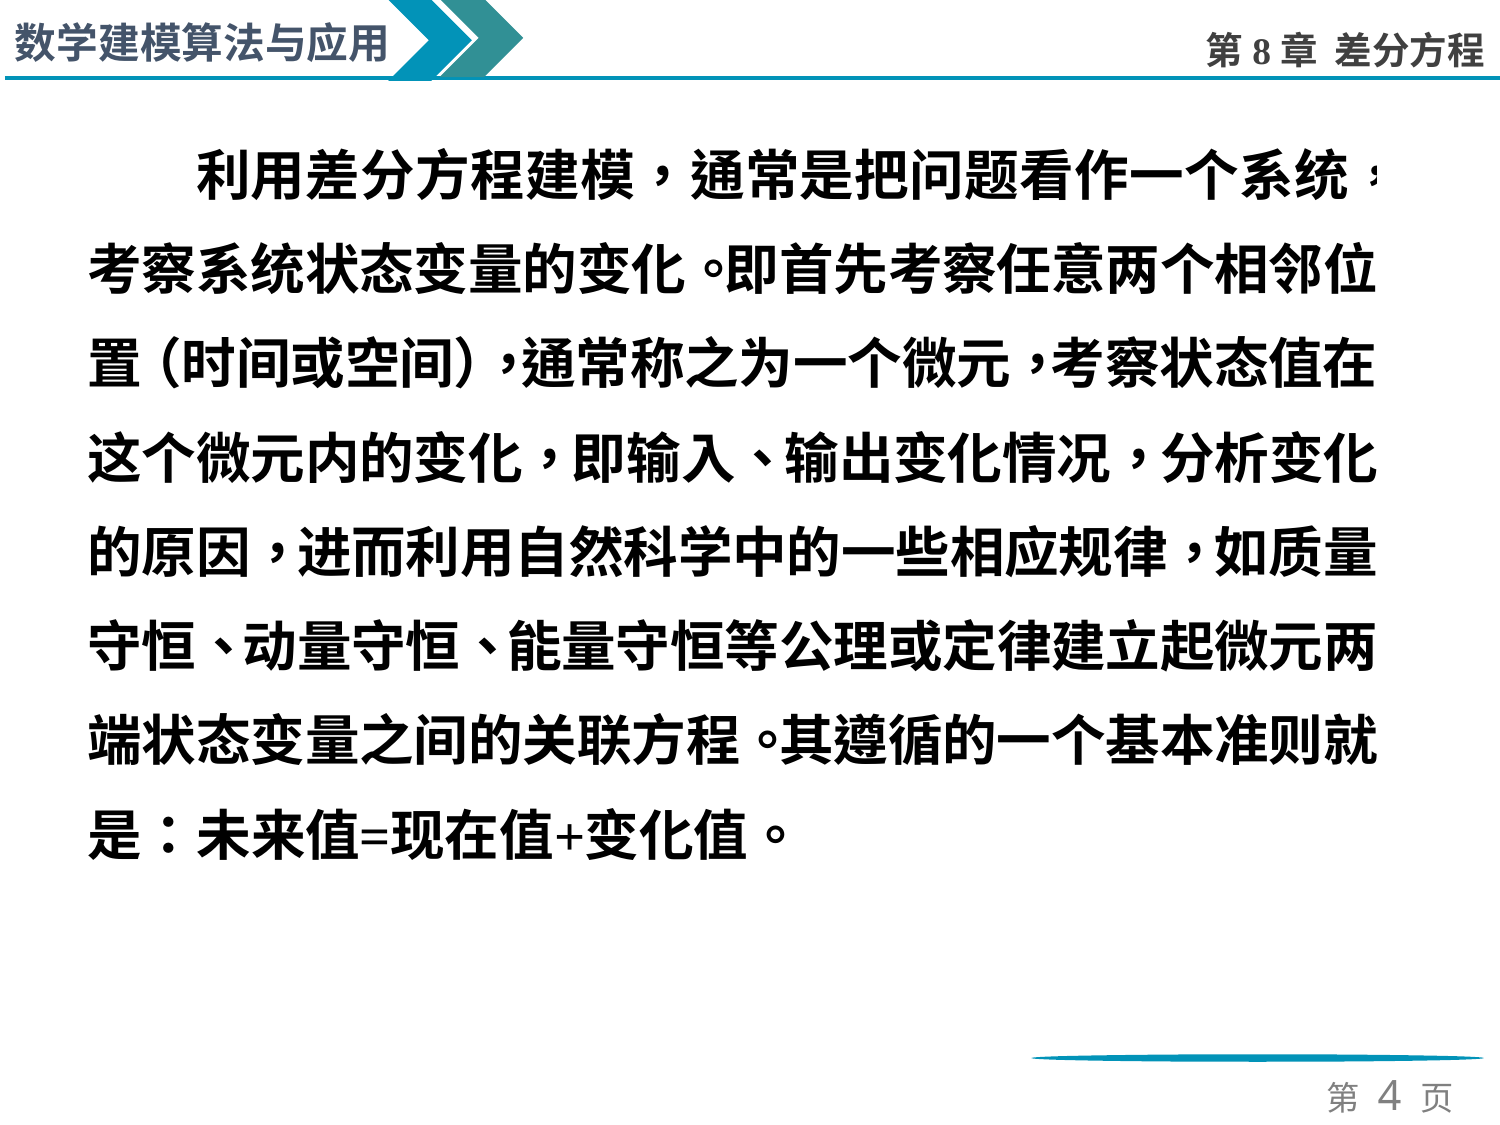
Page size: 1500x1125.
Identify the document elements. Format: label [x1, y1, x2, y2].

text_box [87, 132, 1377, 981]
